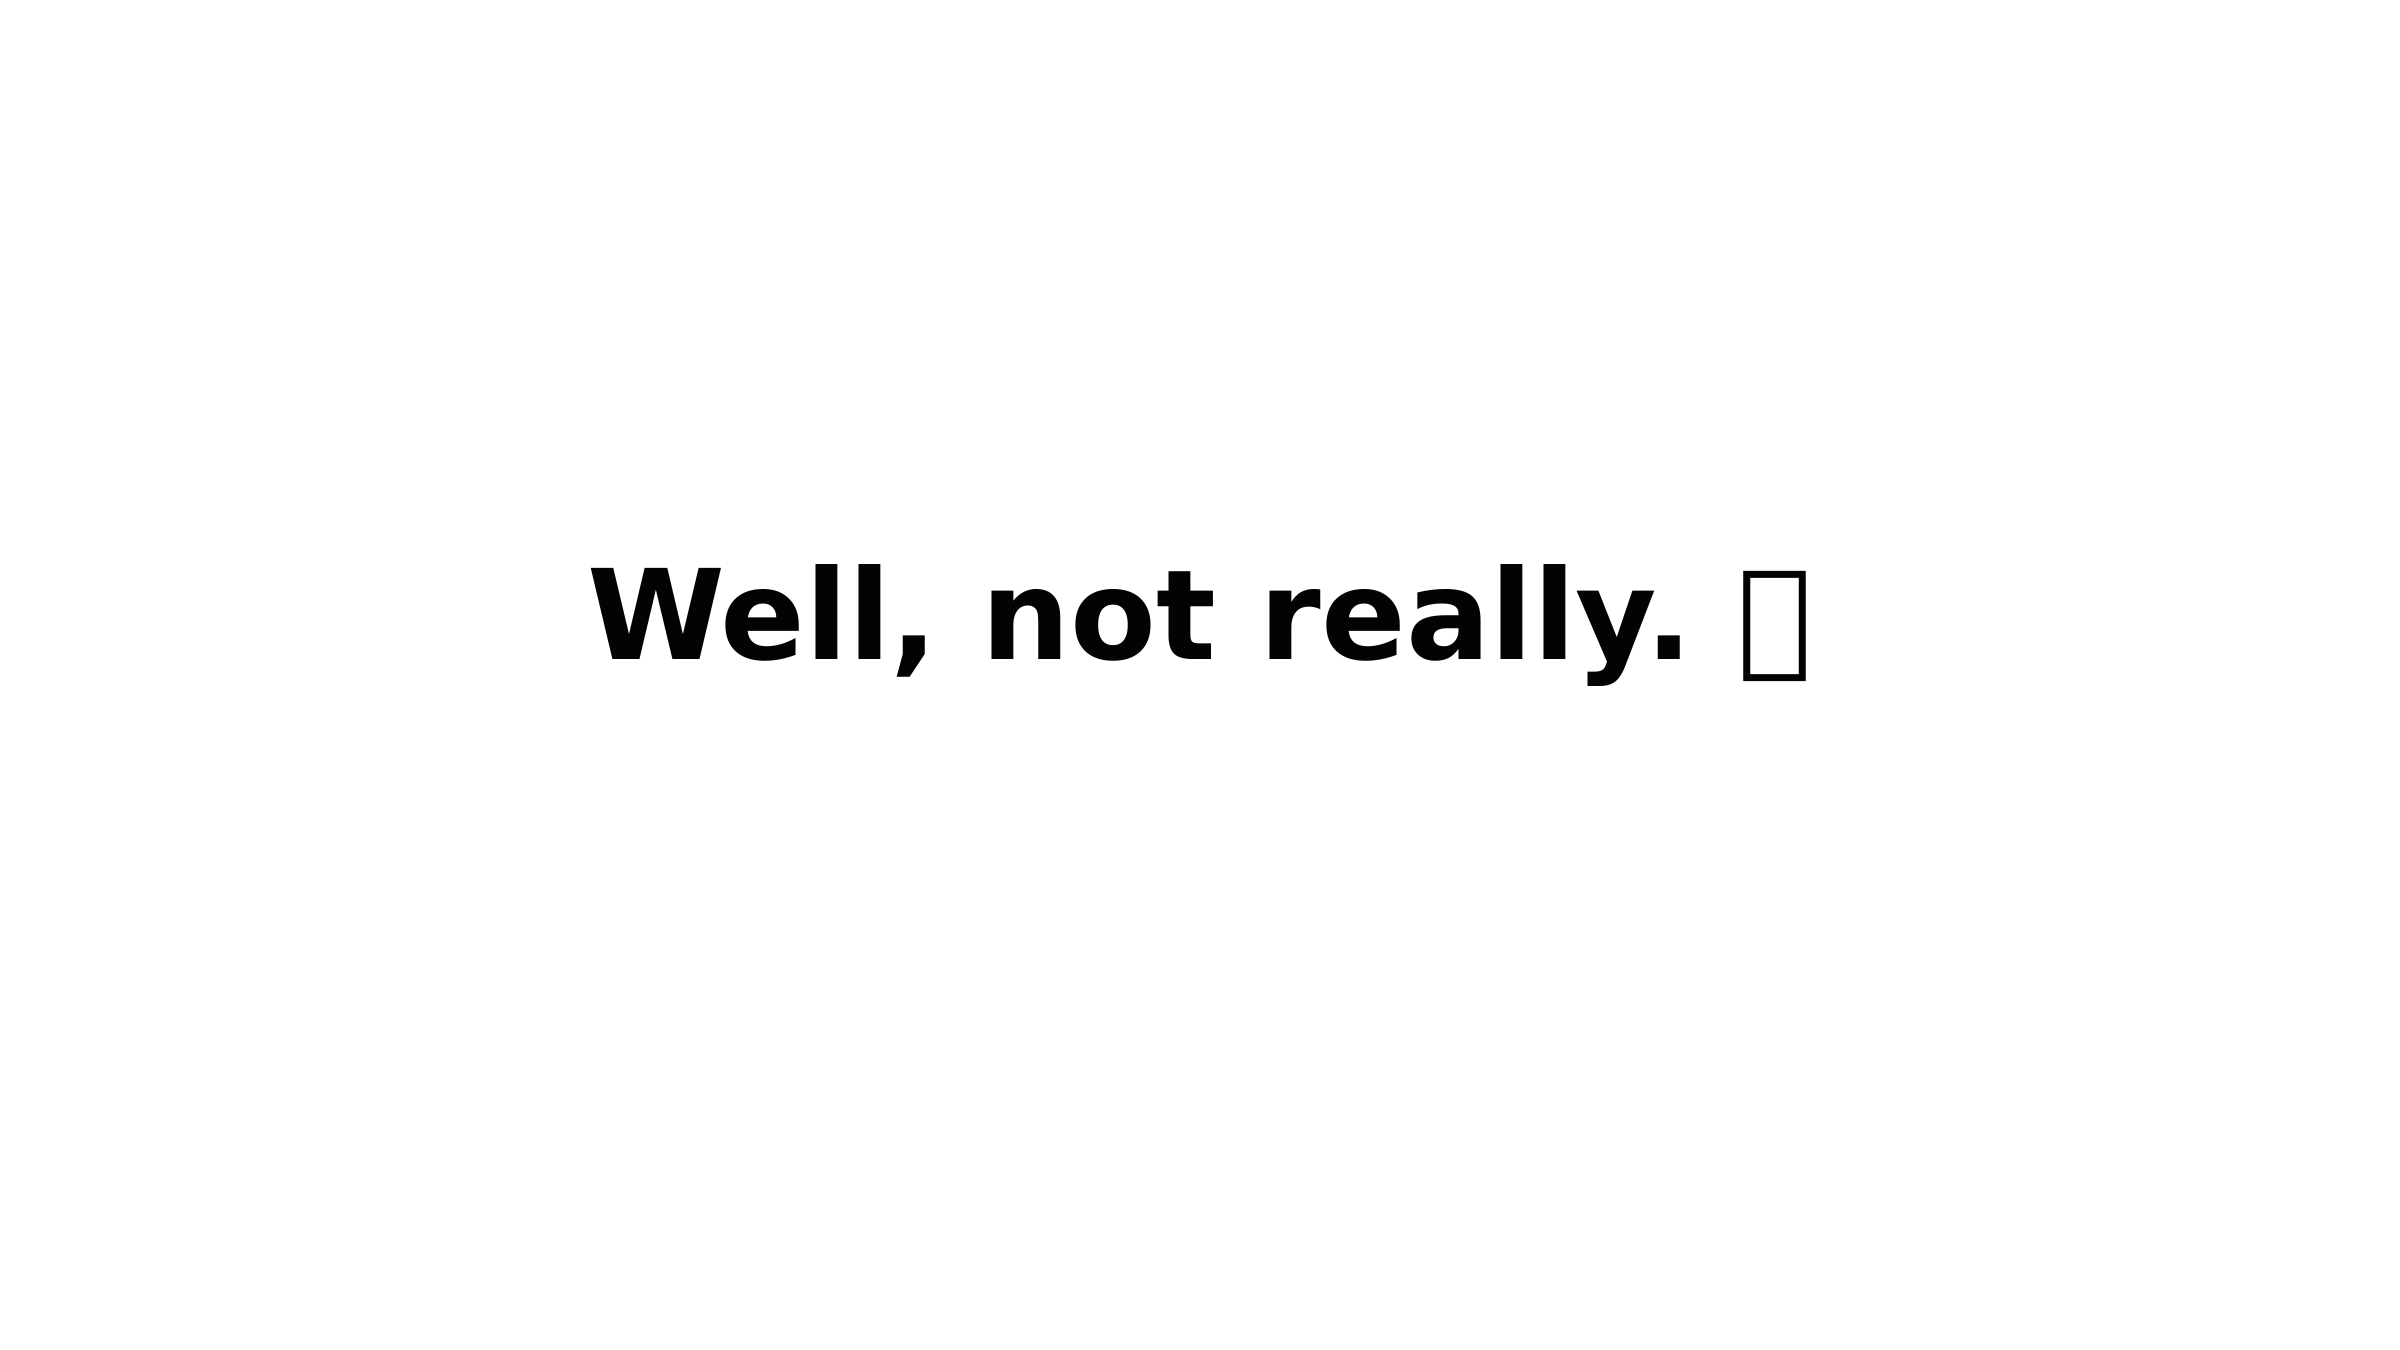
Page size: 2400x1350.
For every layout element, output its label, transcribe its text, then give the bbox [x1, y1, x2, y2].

text_box Well, not really. 🙂 [0, 429, 2400, 789]
